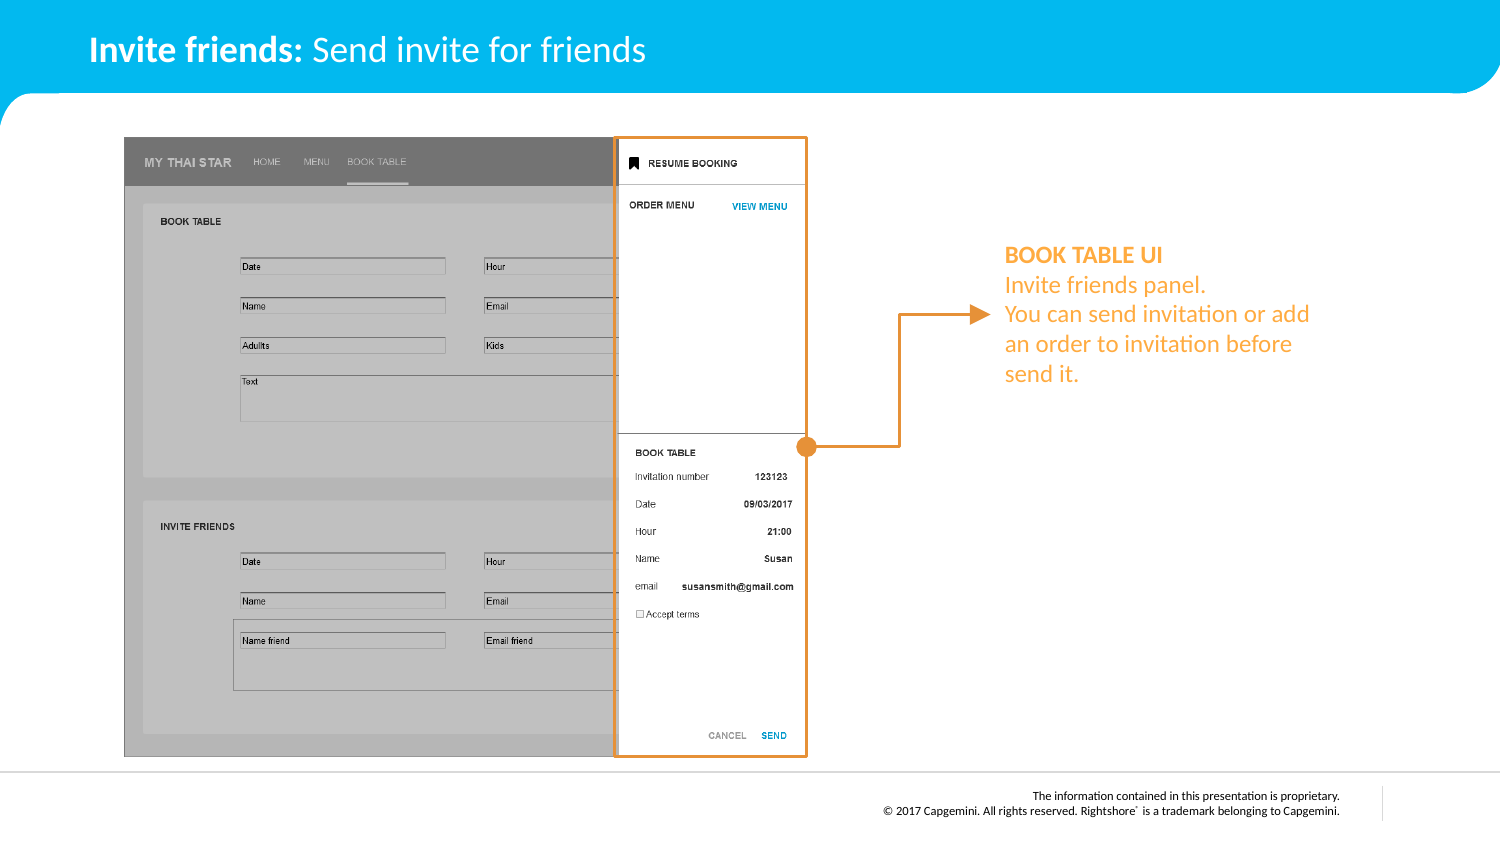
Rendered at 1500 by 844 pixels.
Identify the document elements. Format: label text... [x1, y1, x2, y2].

title Invite friends: Send invite for friends [73, 0, 1468, 96]
picture [124, 137, 807, 757]
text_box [806, 314, 991, 448]
list BOOK TABLE UI Invite friends panel. You can send invitation or add an order to invitation before send it. [989, 214, 1333, 412]
